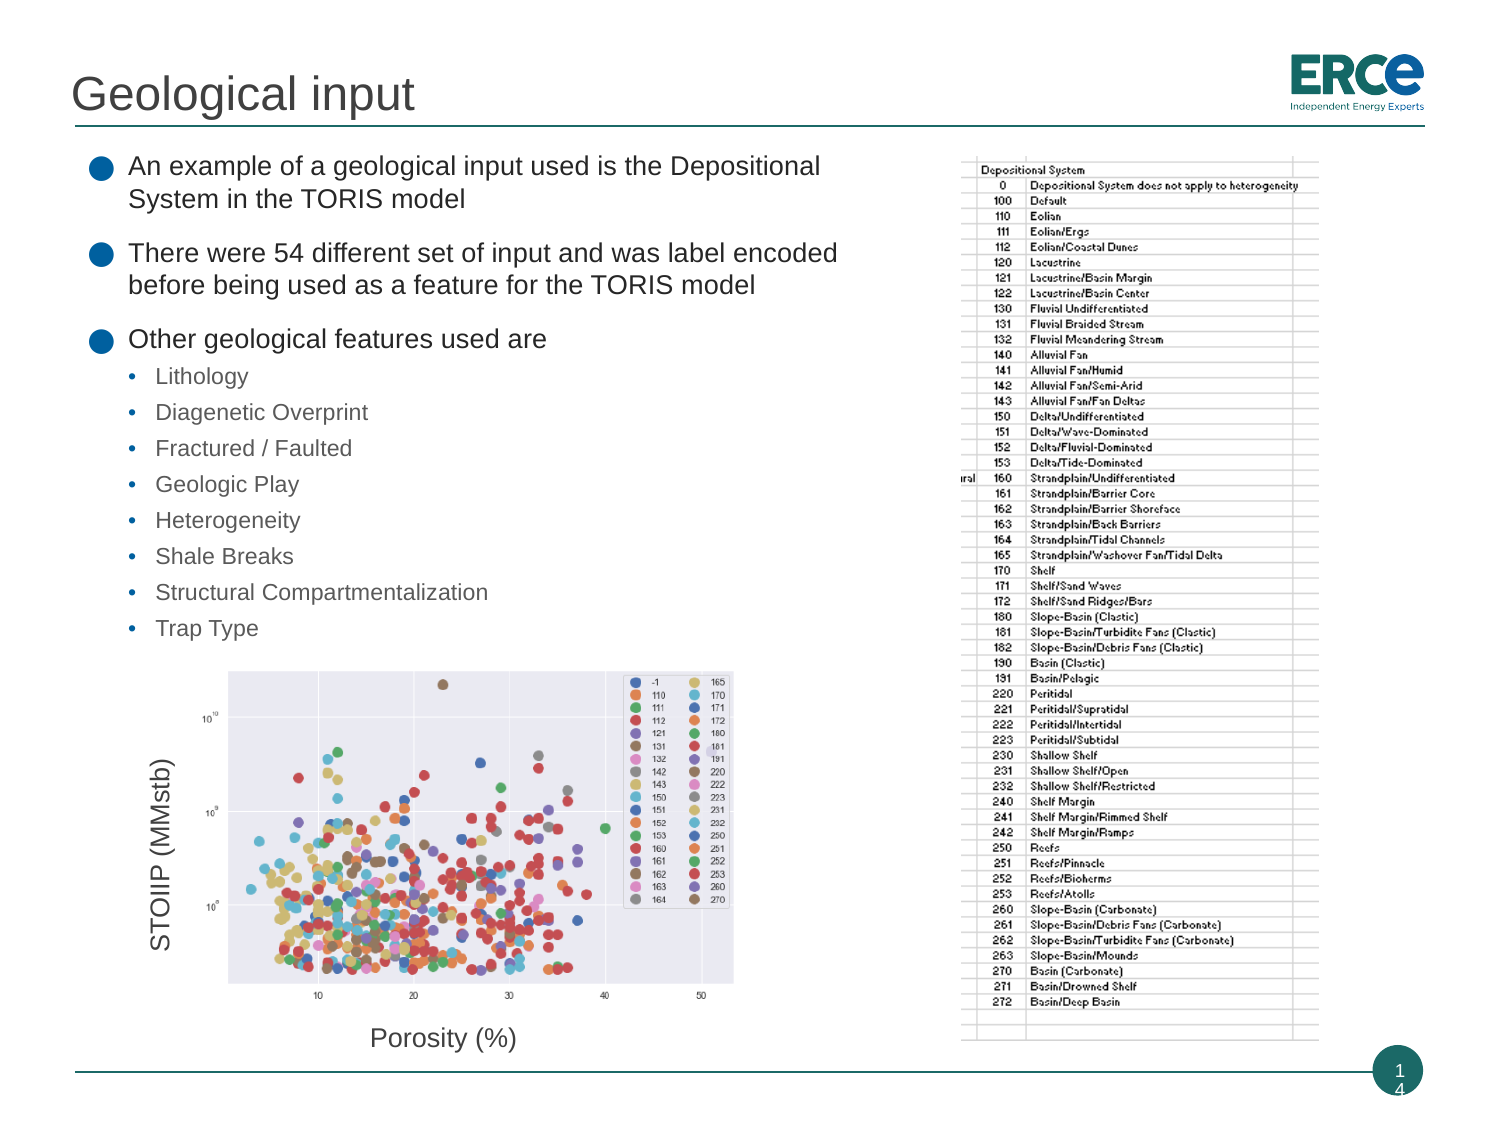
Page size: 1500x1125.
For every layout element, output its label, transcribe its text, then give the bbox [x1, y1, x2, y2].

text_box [134, 667, 750, 1062]
title Geological input [56, 10, 1428, 129]
list An example of a geological input used is the Depositional System in the TORIS model There were 54 different set of input and was label encoded before being used as a feature for the TORIS model Other geological features used are Lithology Diagenetic Overprint Fractured / Faulted Geologic Play Heterogeneity Shale Breaks Structural Compartmentalization Trap Type [72, 141, 907, 654]
slide_number 14 [1372, 1044, 1424, 1096]
picture [961, 156, 1319, 1042]
